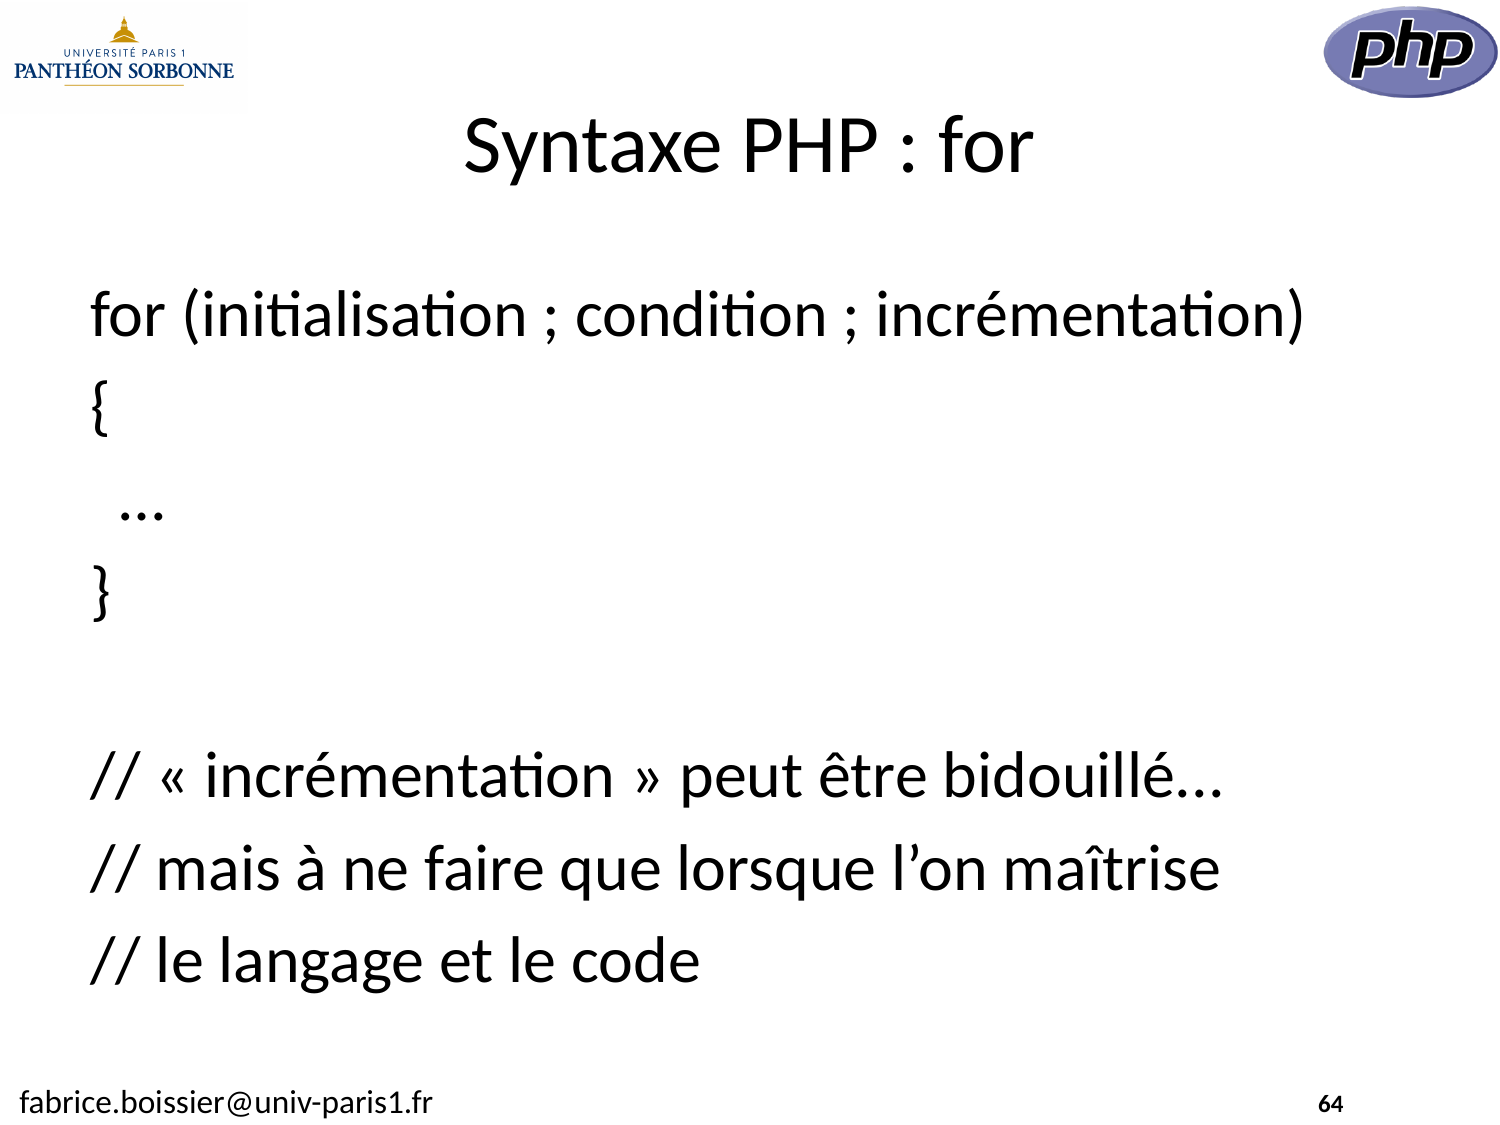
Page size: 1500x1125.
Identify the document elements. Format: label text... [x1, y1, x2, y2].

title Syntaxe PHP : for [75, 45, 1425, 233]
picture [0, 2, 248, 114]
slide_number 64 [1156, 1072, 1500, 1125]
list for (initialisation ; condition ; incrémentation) { … } // « incrémentation » peut être bidouillé... // mais à ne faire que lorsque l’on maîtrise // le langage et le code [75, 262, 1425, 1005]
picture [1321, 0, 1500, 119]
